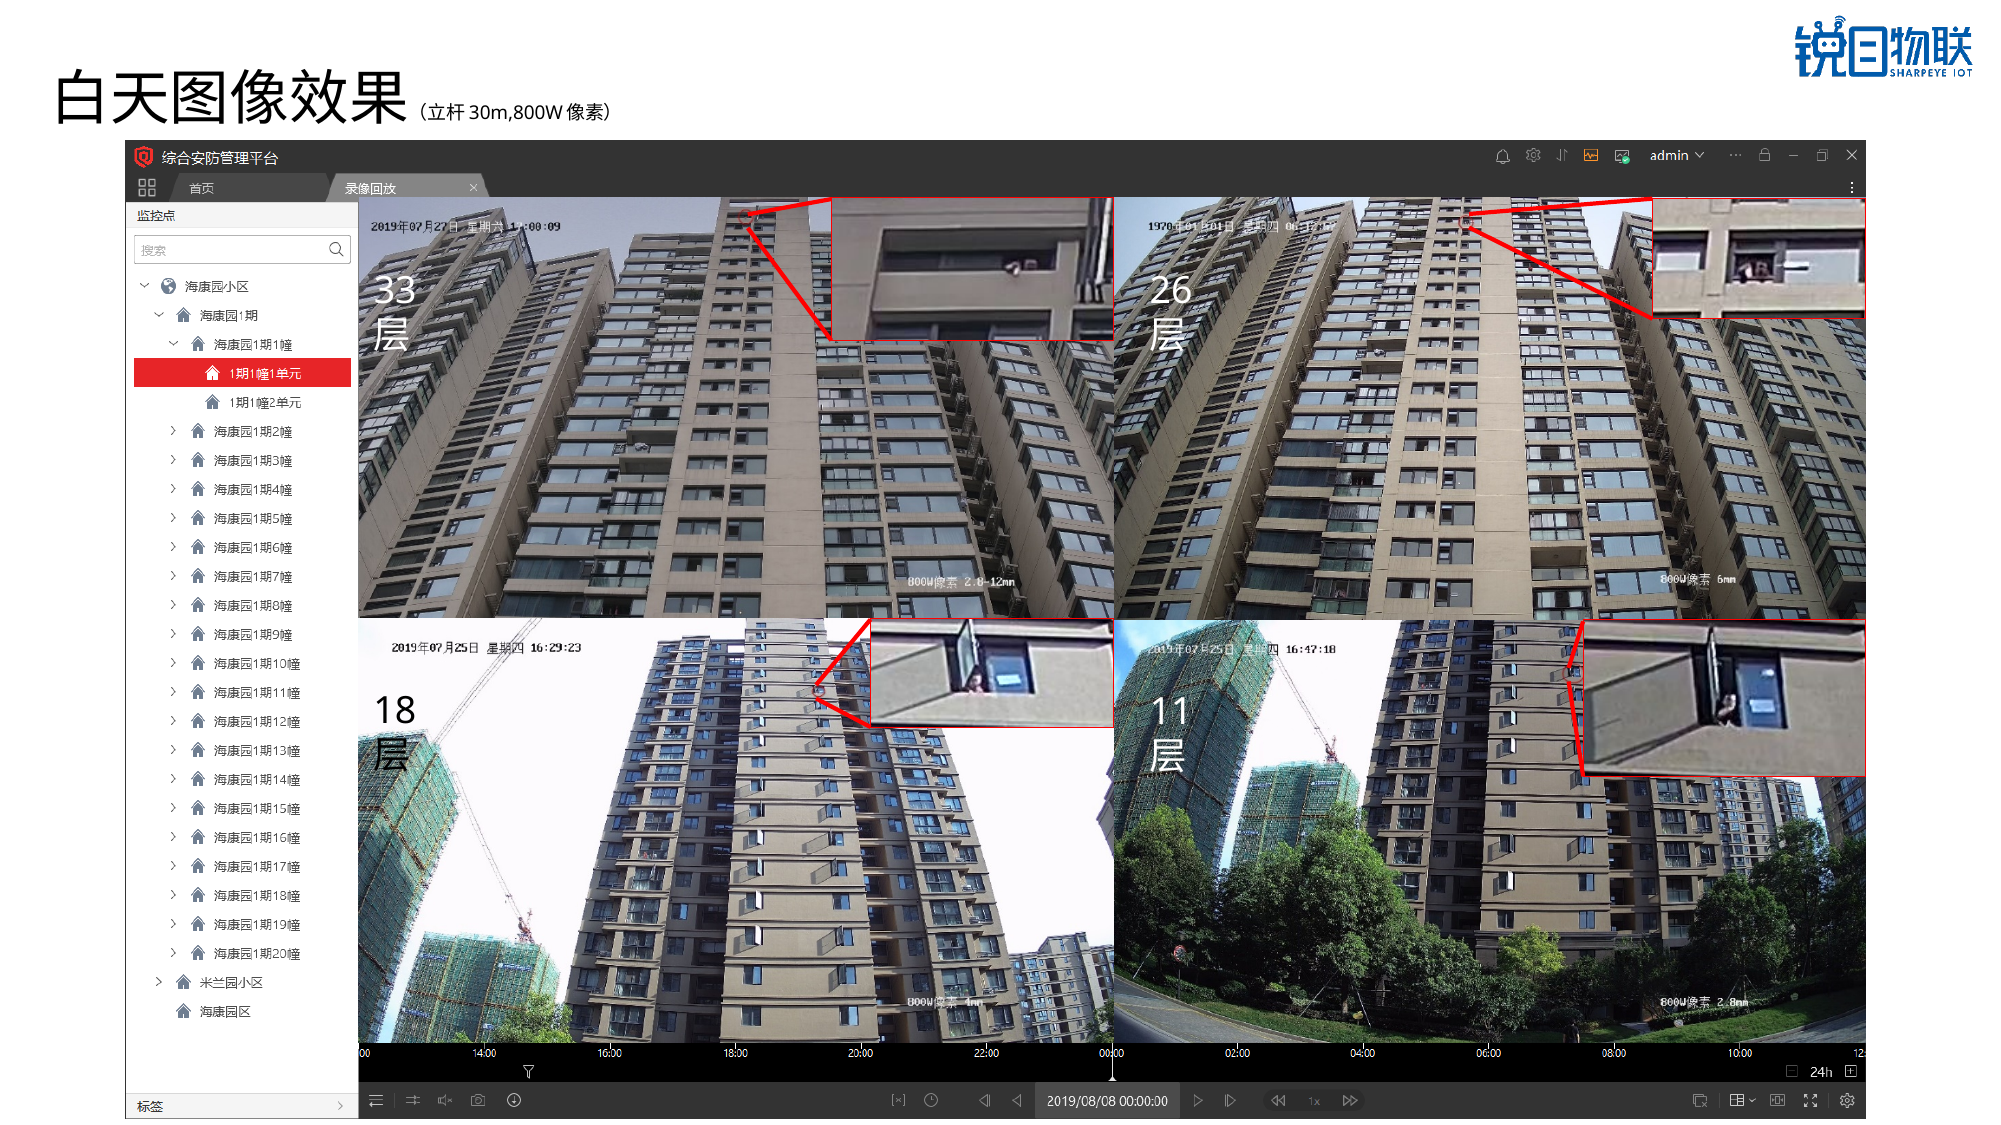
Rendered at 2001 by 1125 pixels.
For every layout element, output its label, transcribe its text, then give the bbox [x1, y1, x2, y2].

picture [1741, 11, 2000, 88]
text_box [358, 197, 1114, 618]
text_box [358, 618, 1114, 1043]
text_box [1114, 197, 1866, 619]
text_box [1114, 619, 1866, 1043]
picture [125, 140, 1866, 1119]
title 白天图像效果（立杆30m,800W像素） [35, 60, 889, 141]
